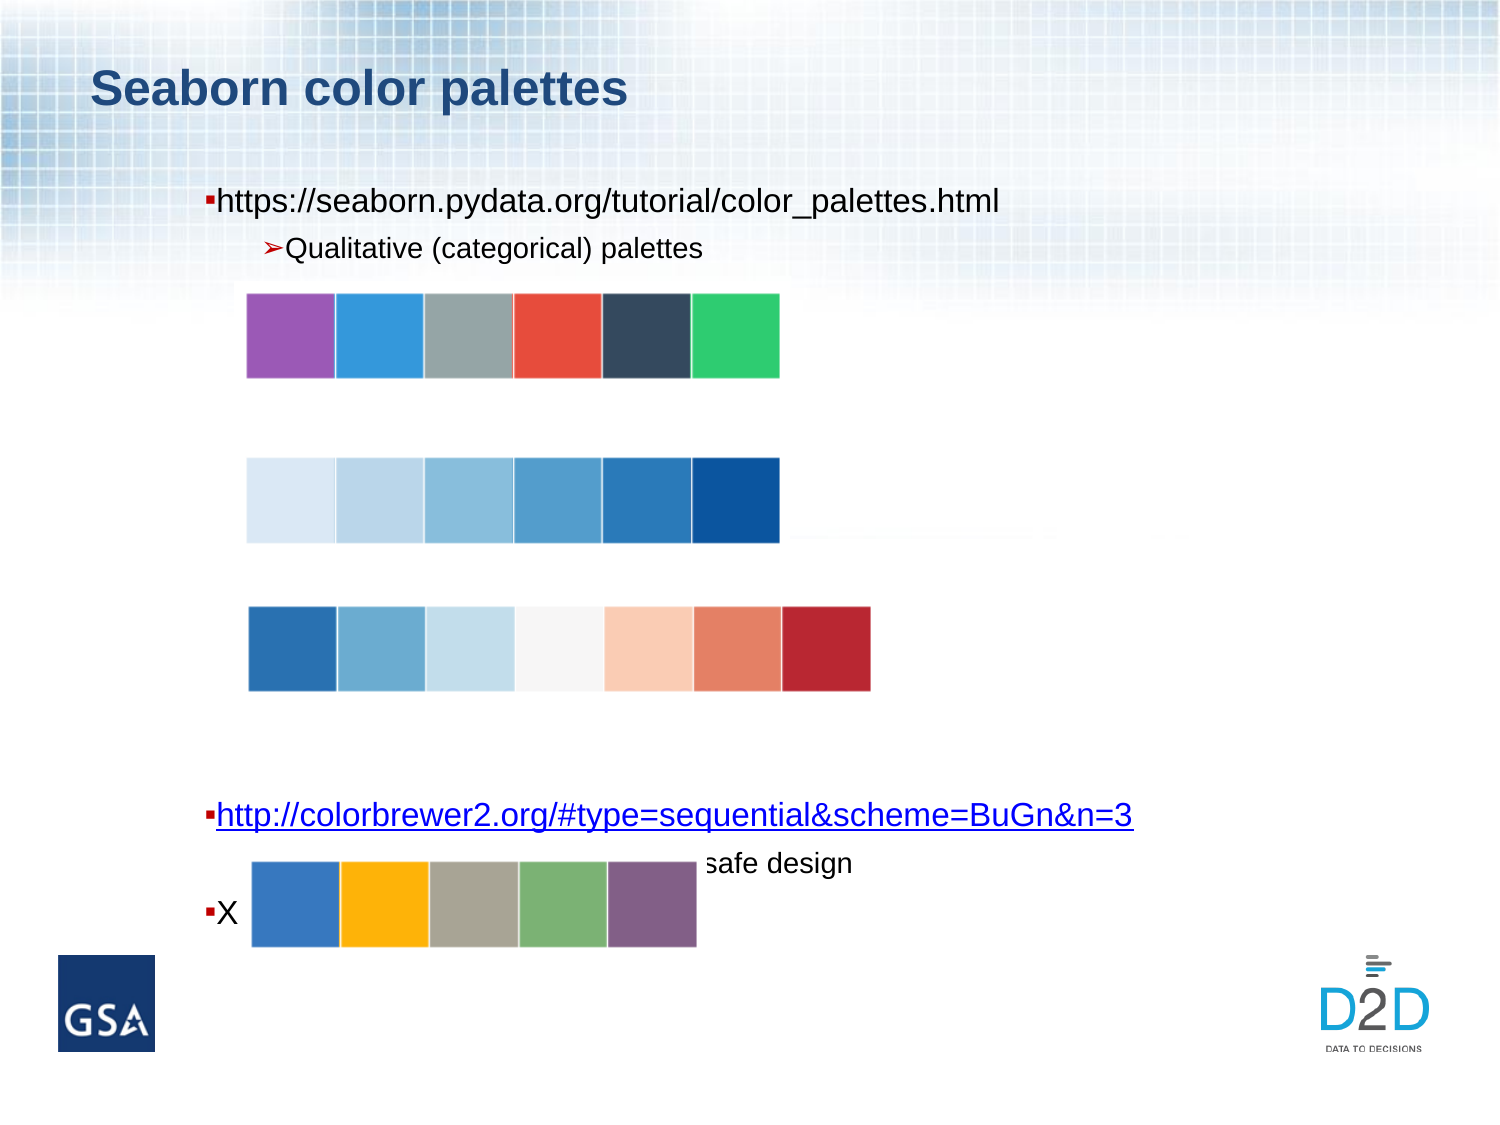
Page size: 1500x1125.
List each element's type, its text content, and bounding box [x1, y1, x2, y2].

title Seaborn color palettes [75, 30, 1425, 141]
picture [235, 593, 881, 704]
picture [1310, 955, 1440, 1052]
picture [58, 955, 155, 1052]
picture [0, 0, 1500, 539]
list https://seaborn.pydata.org/tutorial/color_palettes.html Qualitative (categorical) palettes Sequential palettes Diverging palettes http://colorbrewer2.org/#type=sequential&scheme=BuGn&n=3 Provide guidance for color blind safe design XKCD colors [112, 164, 1388, 939]
picture [239, 849, 707, 960]
picture [234, 281, 790, 391]
picture [234, 445, 790, 555]
